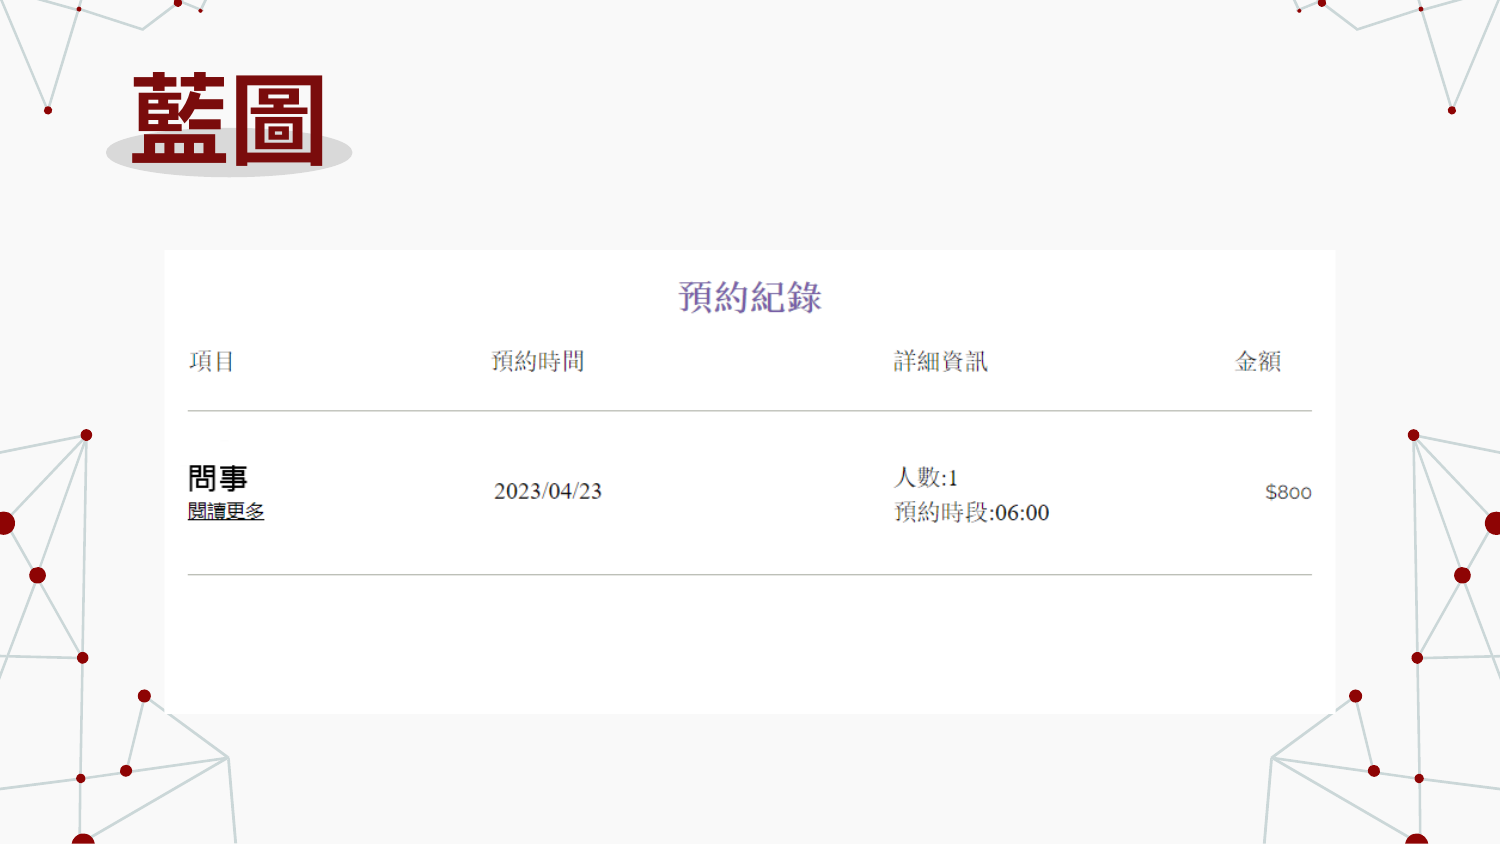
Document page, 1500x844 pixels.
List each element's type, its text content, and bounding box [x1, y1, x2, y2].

picture [164, 250, 1336, 714]
title 藍圖 [108, 42, 351, 153]
text_box [106, 147, 353, 178]
